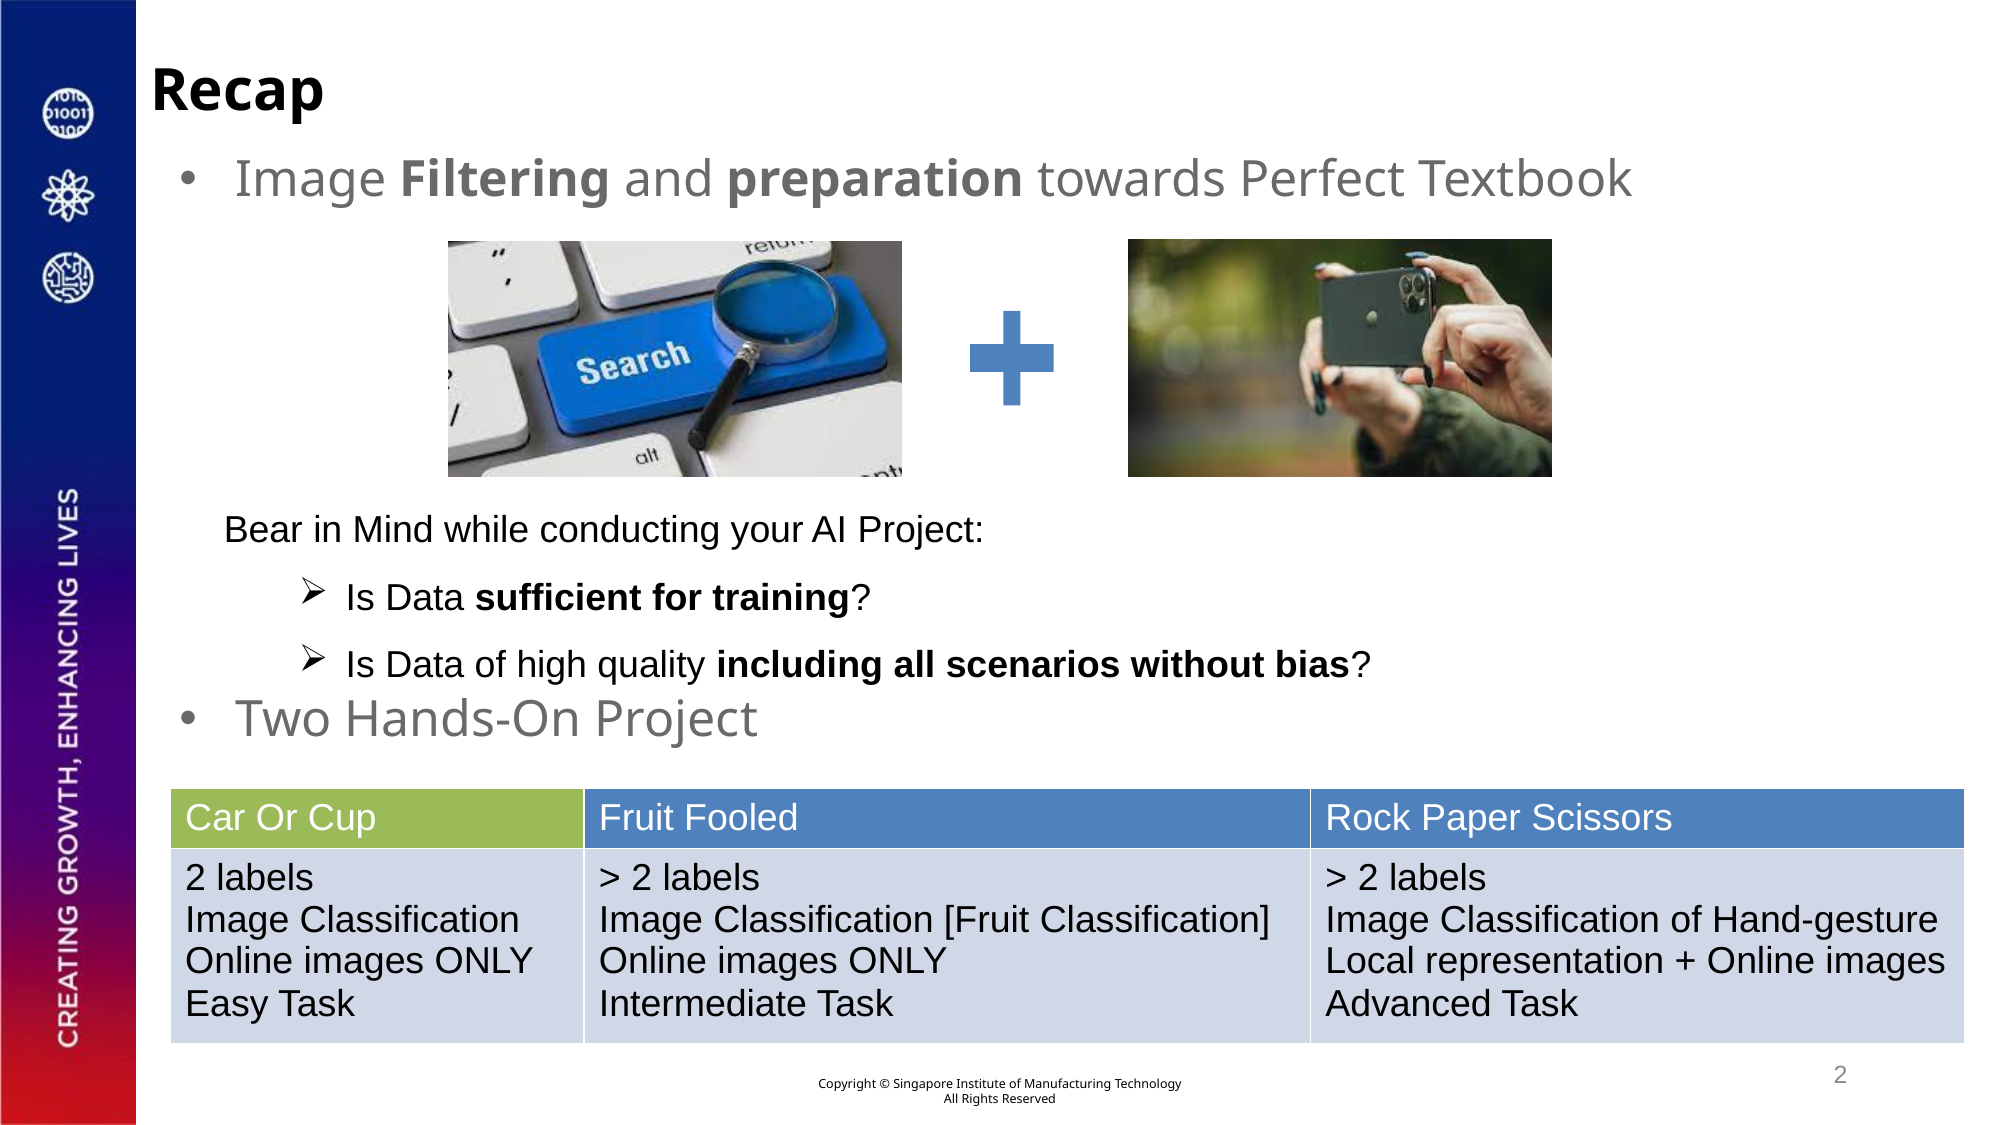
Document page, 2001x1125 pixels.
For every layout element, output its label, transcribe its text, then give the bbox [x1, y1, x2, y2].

text_box Image Filtering and preparation towards Perfect Textbook Two Hands-On Project [164, 139, 1940, 755]
table_header Car Or Cup [171, 789, 583, 848]
text_box [968, 309, 1056, 407]
table_cell 2 labels Image Classification Online images ONLY Easy Task [171, 849, 583, 1043]
table_header Fruit Fooled [585, 789, 1310, 848]
text_box Bear in Mind while conducting your AI Project: Is Data sufficient for training? Is Data of high quality including all scenarios without bias? [208, 498, 1896, 693]
picture [448, 241, 902, 477]
title Recap [135, 30, 2000, 144]
table_cell > 2 labels Image Classification of Hand-gesture Local representation + Online images Advanced Task [1311, 849, 1964, 1043]
picture [1128, 239, 1552, 477]
slide_number 2 [1412, 1045, 1863, 1104]
table_header Rock Paper Scissors [1311, 789, 1964, 848]
table_cell > 2 labels Image Classification [Fruit Classification] Online images ONLY Intermediate Task [585, 849, 1310, 1043]
picture [0, 0, 136, 1125]
